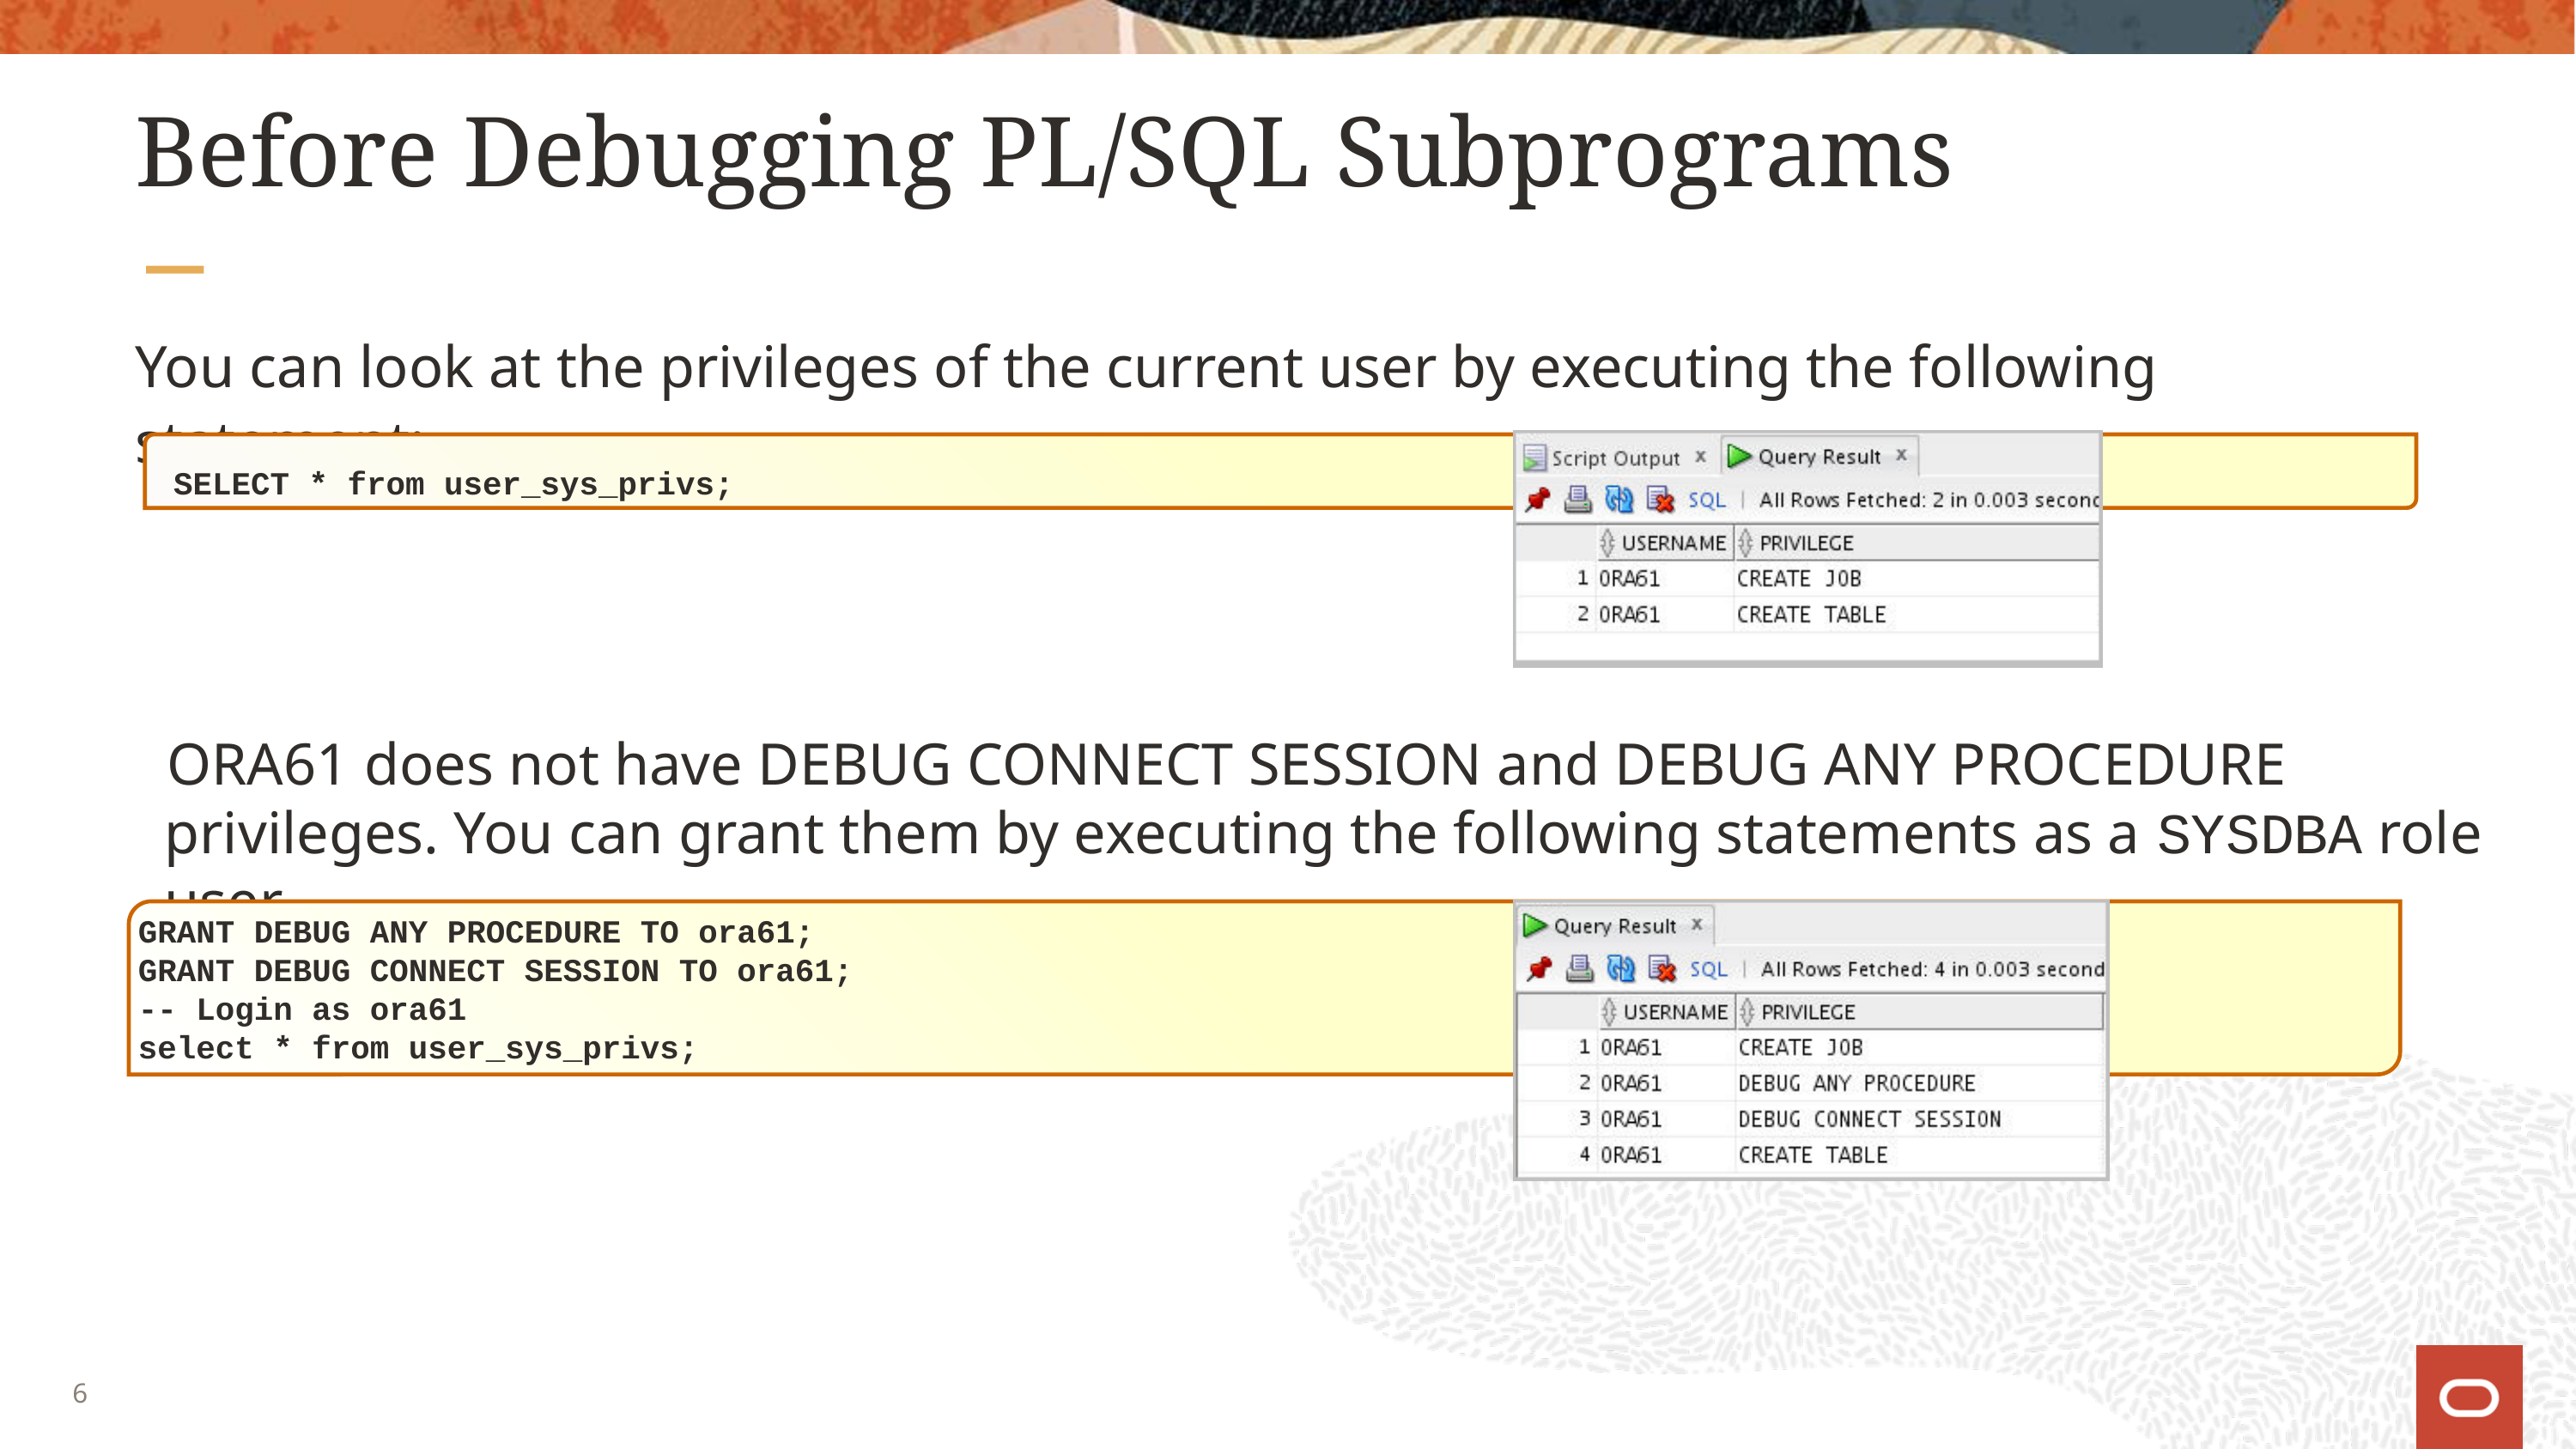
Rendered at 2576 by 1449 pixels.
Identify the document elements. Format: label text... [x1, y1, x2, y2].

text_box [2111, 900, 2401, 1187]
picture [1513, 899, 2111, 1181]
picture [0, 0, 2576, 54]
title Before Debugging PL/SQL Subprograms [131, 86, 2445, 252]
picture [1513, 430, 2103, 668]
picture [2416, 1345, 2523, 1449]
text_box SELECT * from user_sys_privs; [2105, 433, 2417, 508]
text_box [128, 900, 1511, 1187]
list You can look at the privileges of the current user by executing the following statement: [131, 319, 2445, 400]
text_box ORA61 does not have DEBUG CONNECT SESSION and DEBUG ANY PROCEDURE privileges. You can grant them by executing the following statements as a SYSDBA role user. [161, 724, 2536, 937]
text_box SELECT * from user_sys_privs; [144, 433, 1510, 508]
